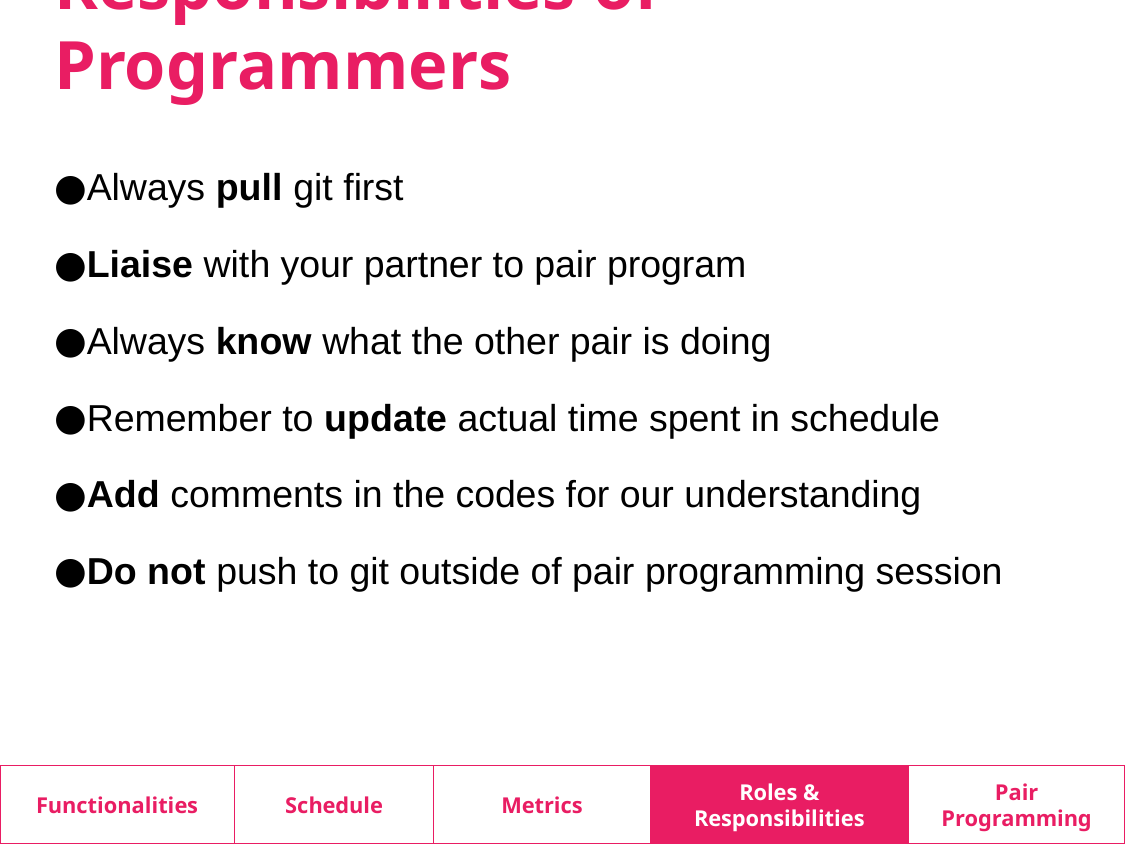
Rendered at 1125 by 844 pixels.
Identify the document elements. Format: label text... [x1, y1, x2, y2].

list Always pull git first Liaise with your partner to pair program Always know what the other pair is doing Remember to update actual time spent in schedule Add comments in the codes for our understanding Do not push to git outside of pair programming session [42, 145, 1113, 604]
text_box Responsibilities of Programmers [42, 32, 1030, 115]
